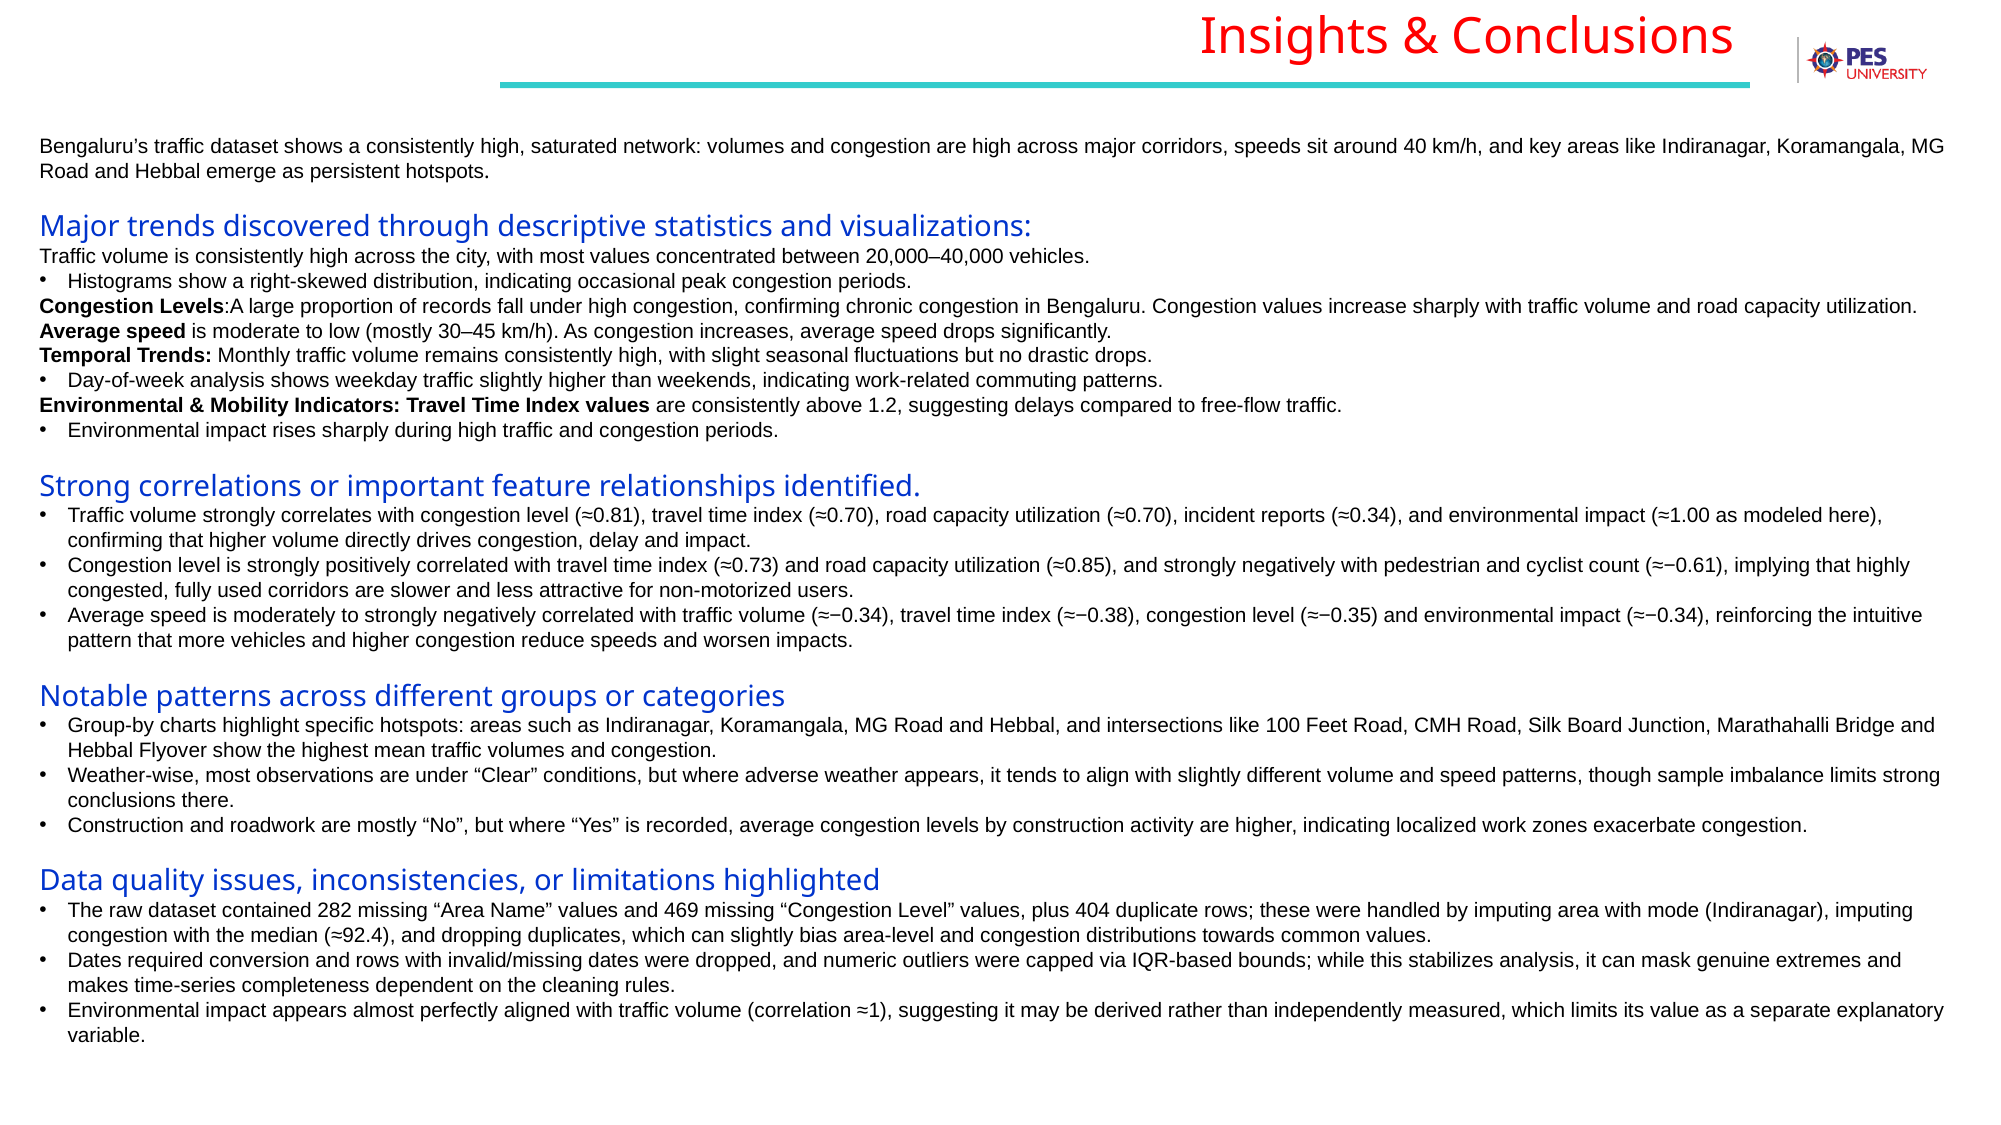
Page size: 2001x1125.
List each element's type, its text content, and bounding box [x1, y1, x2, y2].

text_box [500, 82, 1750, 89]
picture [1806, 41, 1927, 79]
text_box Insights & Conclusions [474, 0, 1750, 72]
text_box Bengaluru’s traffic dataset shows a consistently high, saturated network: volumes and congestion are high across major corridors, speeds sit around 40 km/h, and key areas like Indiranagar, Koramangala, MG Road and Hebbal emerge as persistent hotspots.​ Major trends discovered through descriptive statistics and visualizations: Traffic volume is consistently high across the city, with most values concentrated between 20,000–40,000 vehicles. Histograms show a right-skewed distribution, indicating occasional peak congestion periods. Congestion Levels:A large proportion of records fall under high congestion, confirming chronic congestion in Bengaluru. Congestion values increase sharply with traffic volume and road capacity utilization. Average speed is moderate to low (mostly 30–45 km/h). As congestion increases, average speed drops significantly. Temporal Trends: Monthly traffic volume remains consistently high, with slight seasonal fluctuations but no drastic drops. Day-of-week analysis shows weekday traffic slightly higher than weekends, indicating work-related commuting patterns. Environmental & Mobility Indicators: Travel Time Index values are consistently above 1.2, suggesting delays compared to free-flow traffic. Environmental impact rises sharply during high traffic and congestion periods. Strong correlations or important feature relationships identified. Traffic volume strongly correlates with congestion level (≈0.81), travel time index (≈0.70), road capacity utilization (≈0.70), incident reports (≈0.34), and environmental impact (≈1.00 as modeled here), confirming that higher volume directly drives congestion, delay and impact.​ Congestion level is strongly positively correlated with travel time index (≈0.73) and road capacity utilization (≈0.85), and strongly negatively with pedestrian and cyclist count (≈−0.61), implying that highly congested, fully used corridors are slower and less attractive for non‑motorized users.​ Average speed is moderately to strongly negatively correlated with traffic volume (≈−0.34), travel time index (≈−0.38), congestion level (≈−0.35) and environmental impact (≈−0.34), reinforcing the intuitive pattern that more vehicles and higher congestion reduce speeds and worsen impacts.​ Notable patterns across different groups or categories Group‑by charts highlight specific hotspots: areas such as Indiranagar, Koramangala, MG Road and Hebbal, and intersections like 100 Feet Road, CMH Road, Silk Board Junction, Marathahalli Bridge and Hebbal Flyover show the highest mean traffic volumes and congestion.​ Weather‑wise, most observations are under “Clear” conditions, but where adverse weather appears, it tends to align with slightly different volume and speed patterns, though sample imbalance limits strong conclusions there.​ Construction and roadwork are mostly “No”, but where “Yes” is recorded, average congestion levels by construction activity are higher, indicating localized work zones exacerbate congestion.​ Data quality issues, inconsistencies, or limitations highlighted The raw dataset contained 282 missing “Area Name” values and 469 missing “Congestion Level” values, plus 404 duplicate rows; these were handled by imputing area with mode (Indiranagar), imputing congestion with the median (≈92.4), and dropping duplicates, which can slightly bias area‑level and congestion distributions towards common values.​ Dates required conversion and rows with invalid/missing dates were dropped, and numeric outliers were capped via IQR‑based bounds; while this stabilizes analysis, it can mask genuine extremes and makes time‑series completeness dependent on the cleaning rules.​ Environmental impact appears almost perfectly aligned with traffic volume (correlation ≈1), suggesting it may be derived rather than independently measured, which limits its value as a separate explanatory variable.​ [24, 124, 1981, 1104]
